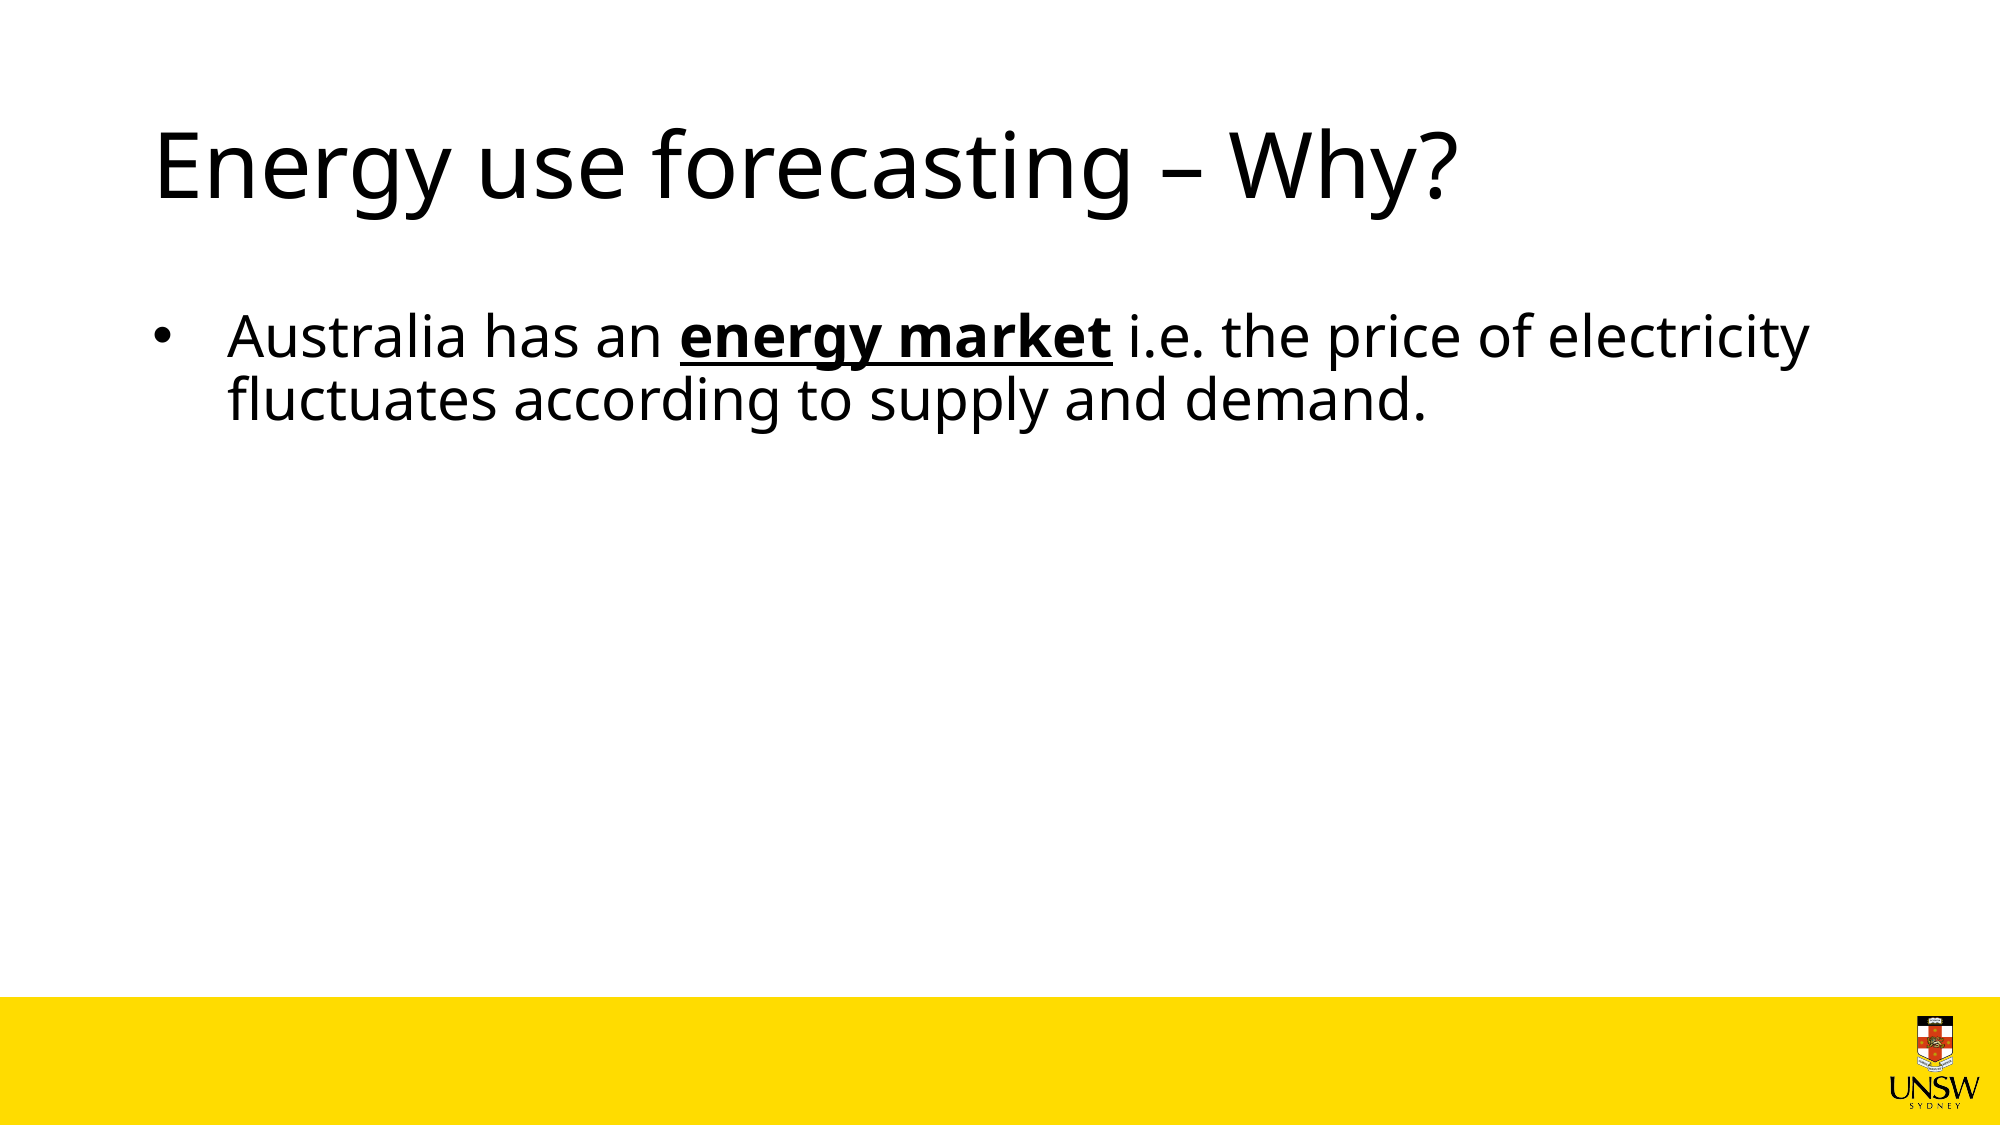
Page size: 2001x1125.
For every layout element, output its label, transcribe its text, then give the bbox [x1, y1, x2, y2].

title Energy use forecasting – Why? [137, 59, 1863, 278]
picture [1890, 1016, 1980, 1109]
list Australia has an energy market i.e. the price of electricity fluctuates according to supply and demand. [137, 299, 1863, 1014]
